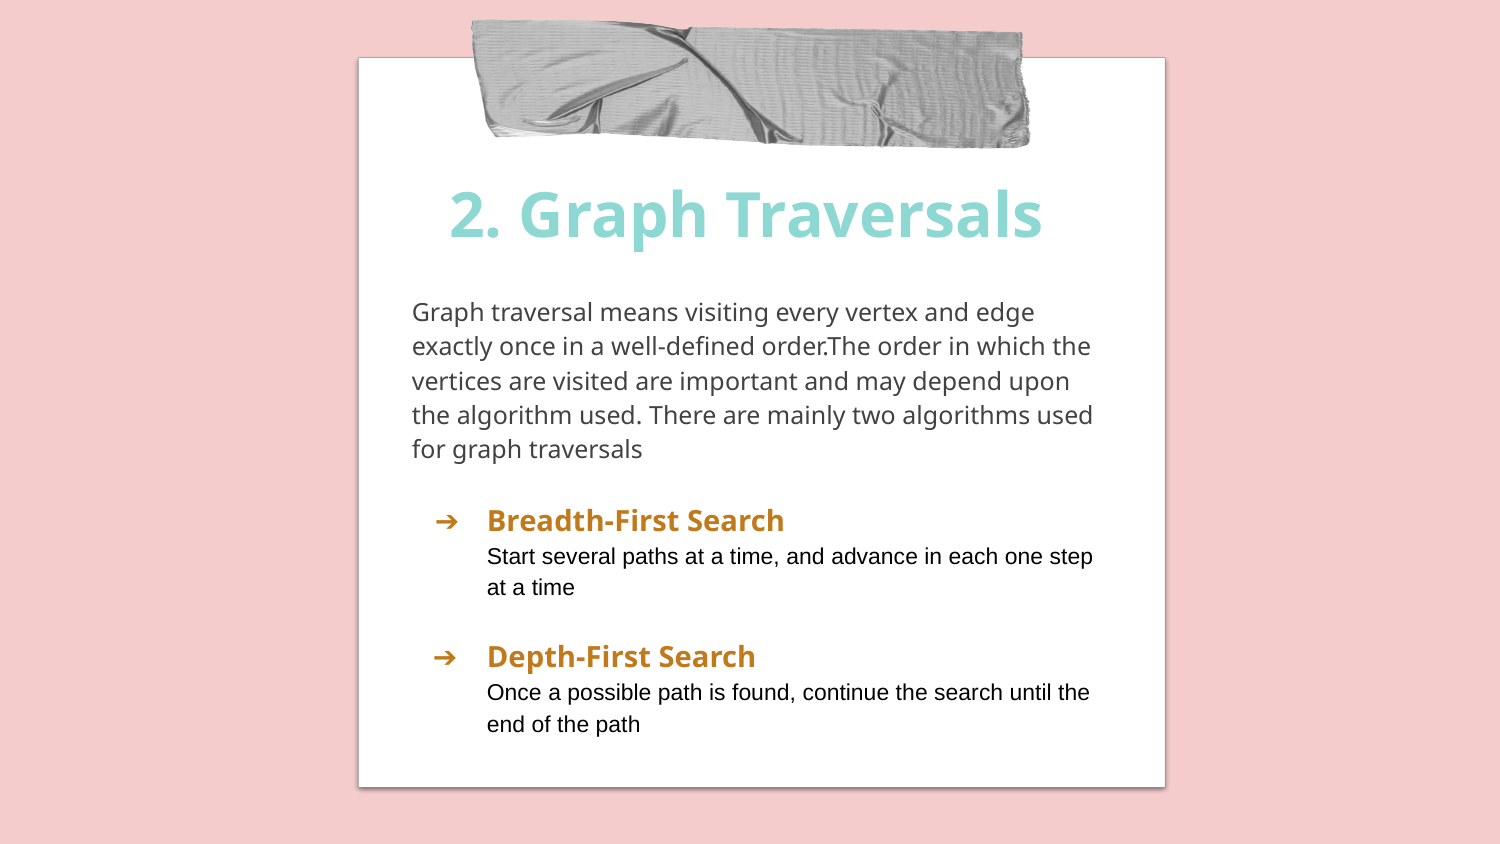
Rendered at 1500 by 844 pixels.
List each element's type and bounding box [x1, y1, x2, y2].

picture [325, 17, 1199, 818]
